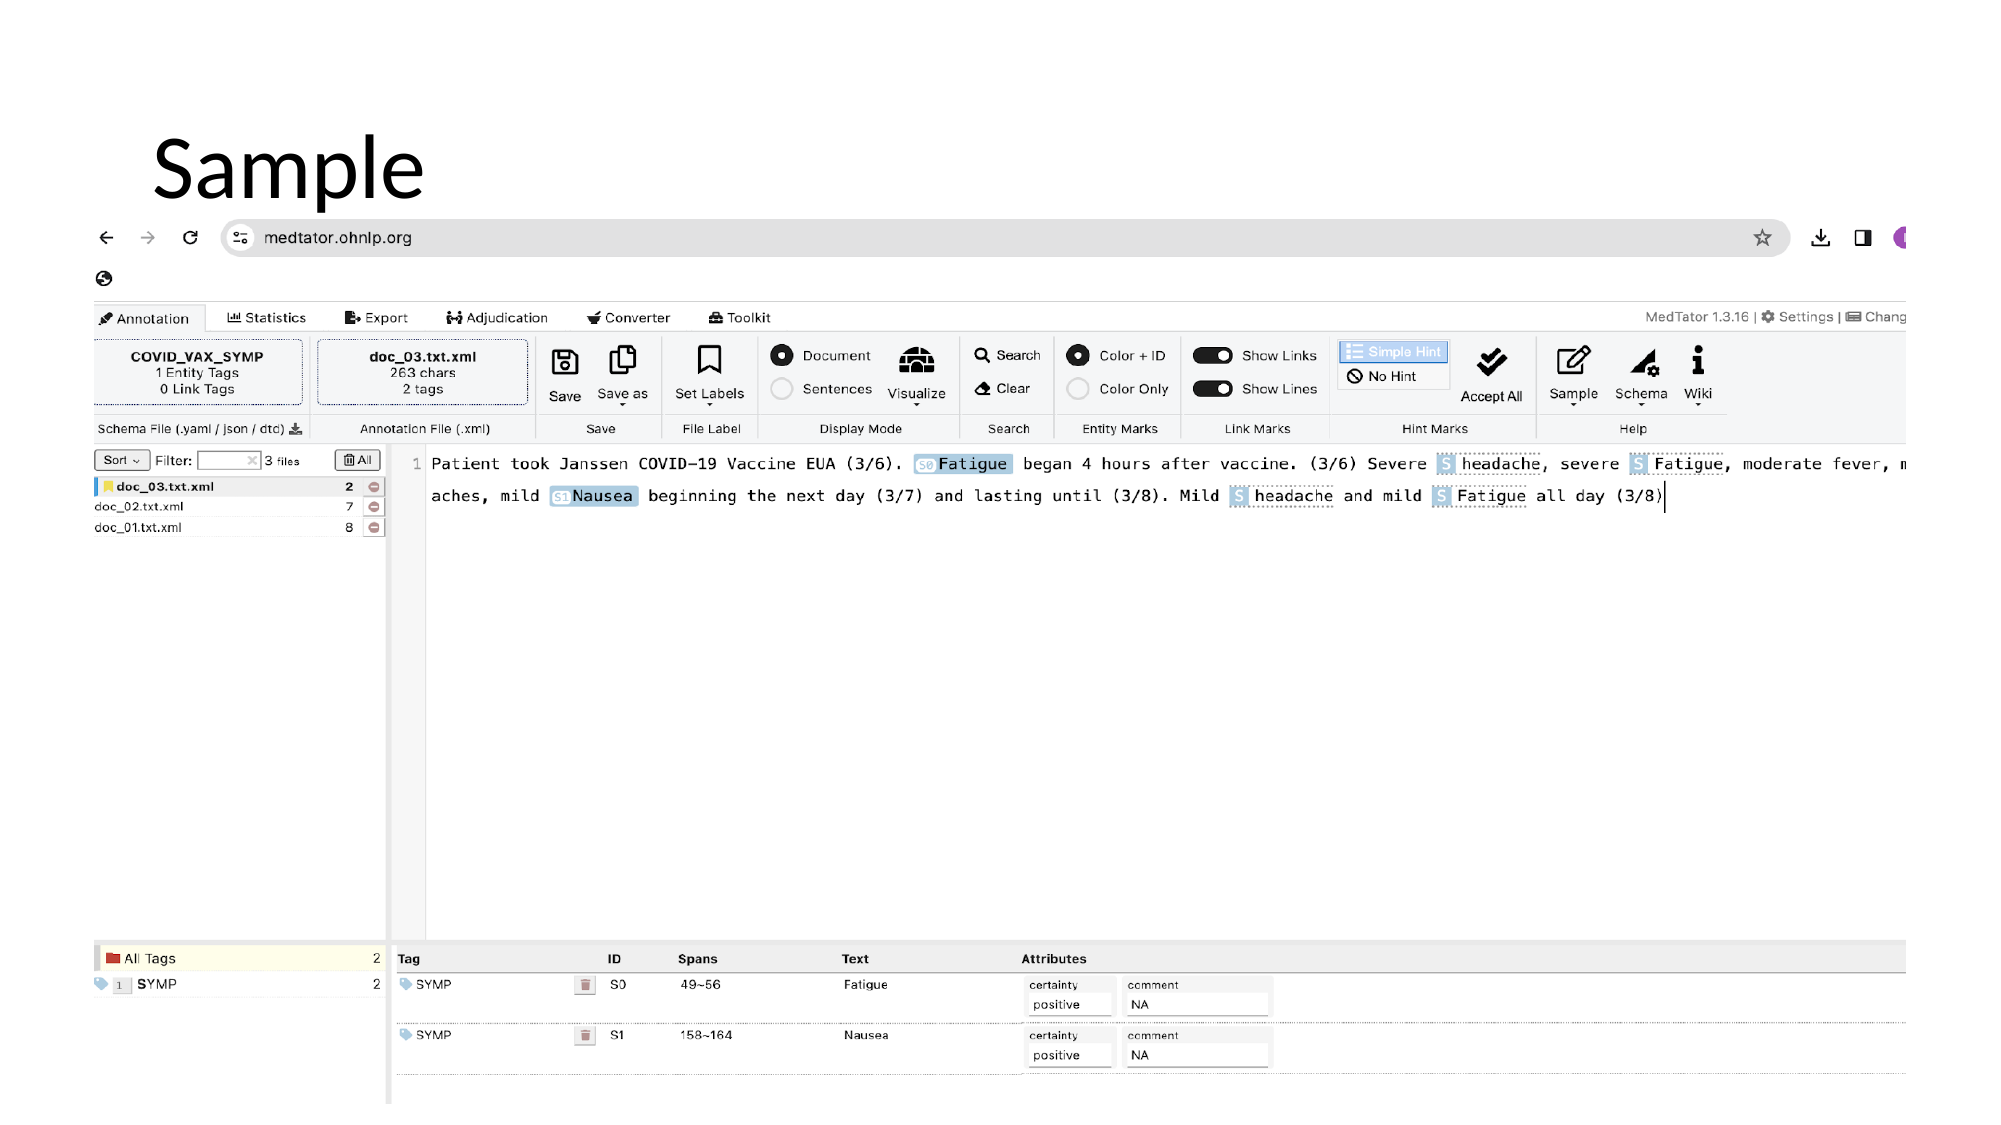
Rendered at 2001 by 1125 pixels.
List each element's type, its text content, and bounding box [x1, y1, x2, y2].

title Sample [137, 59, 1863, 212]
picture [94, 215, 1906, 1104]
